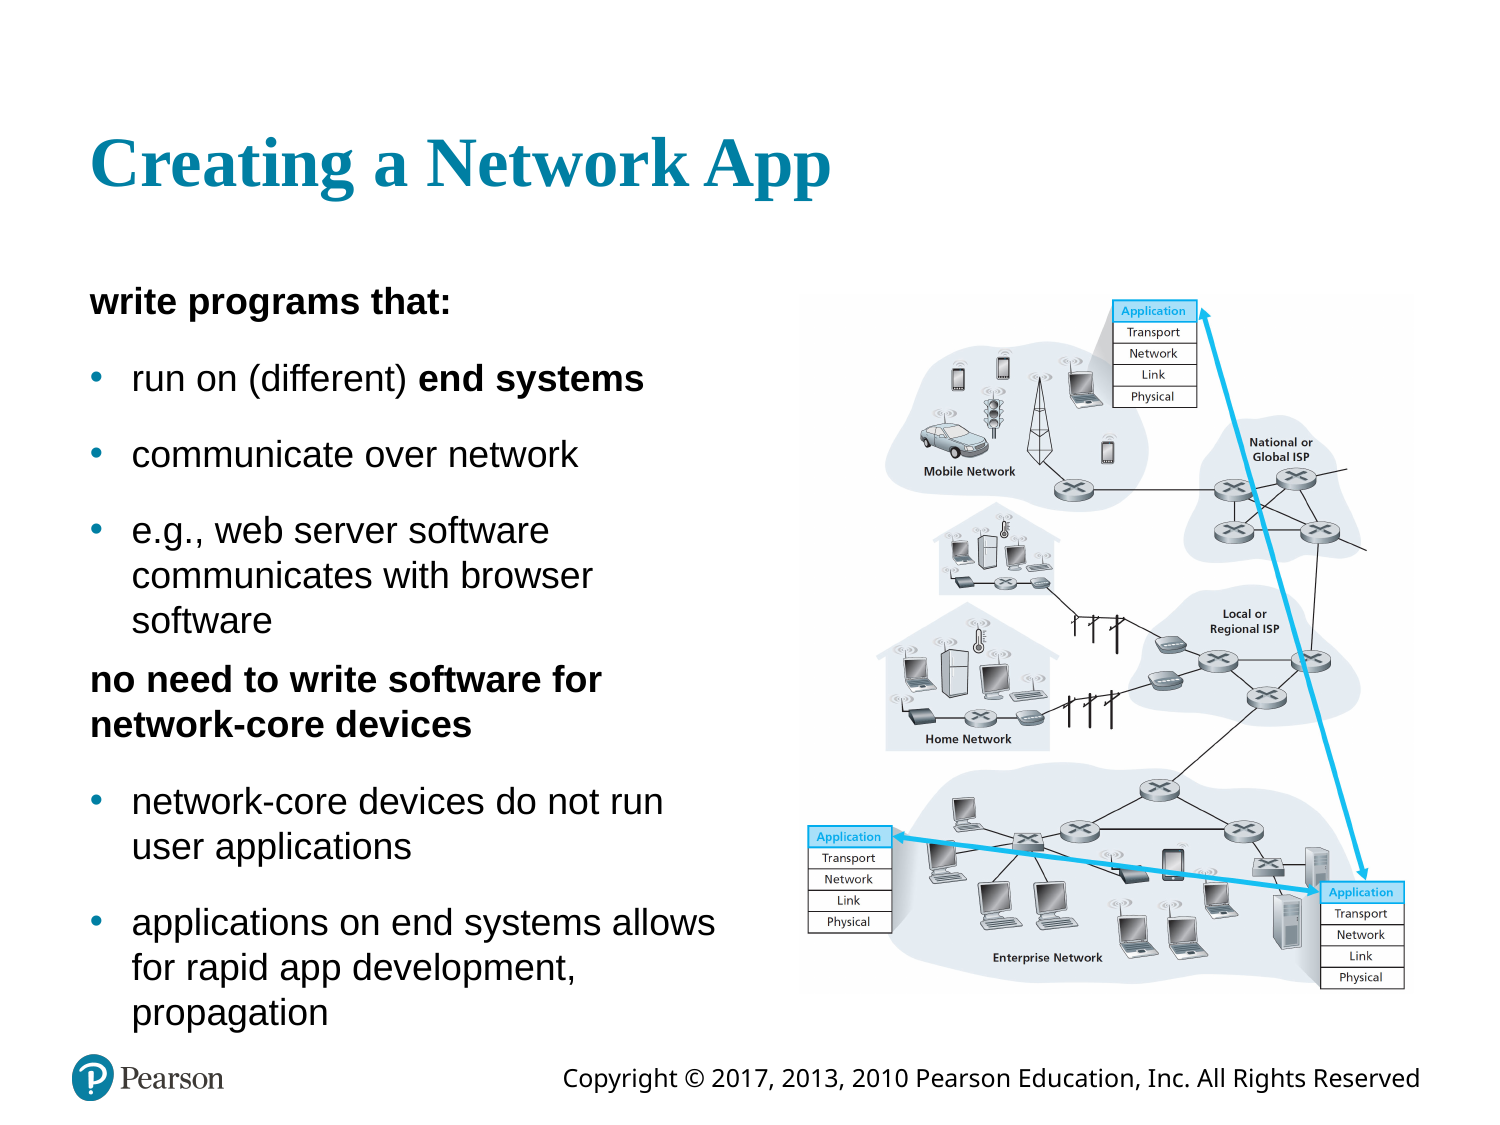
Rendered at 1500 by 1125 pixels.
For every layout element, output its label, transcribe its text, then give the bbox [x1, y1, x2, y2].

picture [80, 1063, 106, 1088]
text_box write programs that: run on (different) end systems communicate over network e.g., web server software communicates with browser software [75, 262, 736, 618]
text_box no need to write software for network-core devices network-core devices do not run user applications applications on end systems allows for rapid app development, propagation [75, 640, 736, 1026]
picture [72, 1054, 88, 1070]
picture [98, 1054, 224, 1101]
picture [72, 1087, 83, 1101]
text_box Creating a Network App [75, 0, 1425, 216]
picture [798, 294, 1414, 994]
